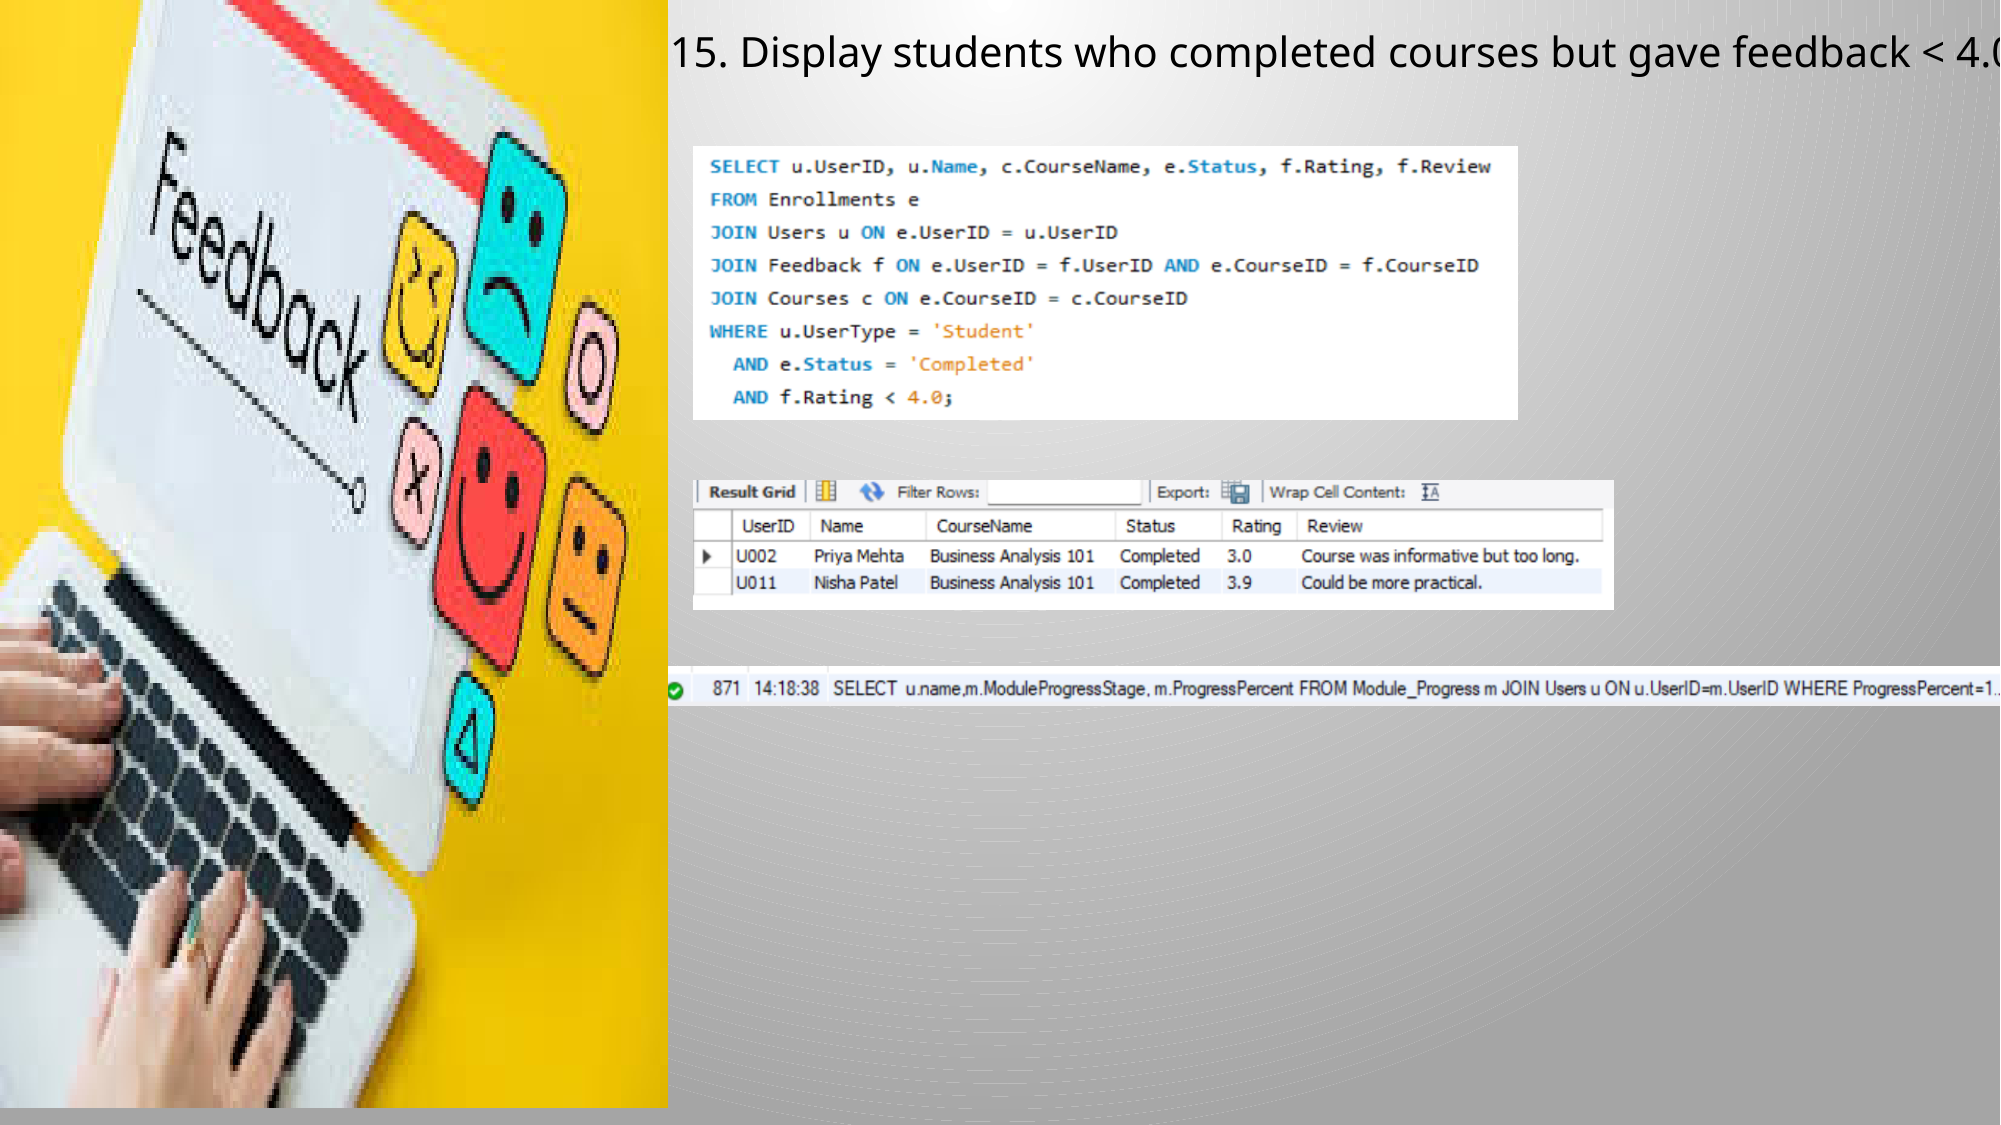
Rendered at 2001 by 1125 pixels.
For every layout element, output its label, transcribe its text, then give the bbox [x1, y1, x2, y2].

picture [693, 146, 1518, 420]
text_box 15. Display students who completed courses but gave feedback < 4.0. [668, 18, 2000, 83]
picture [693, 480, 1614, 610]
picture [0, 0, 2000, 1108]
